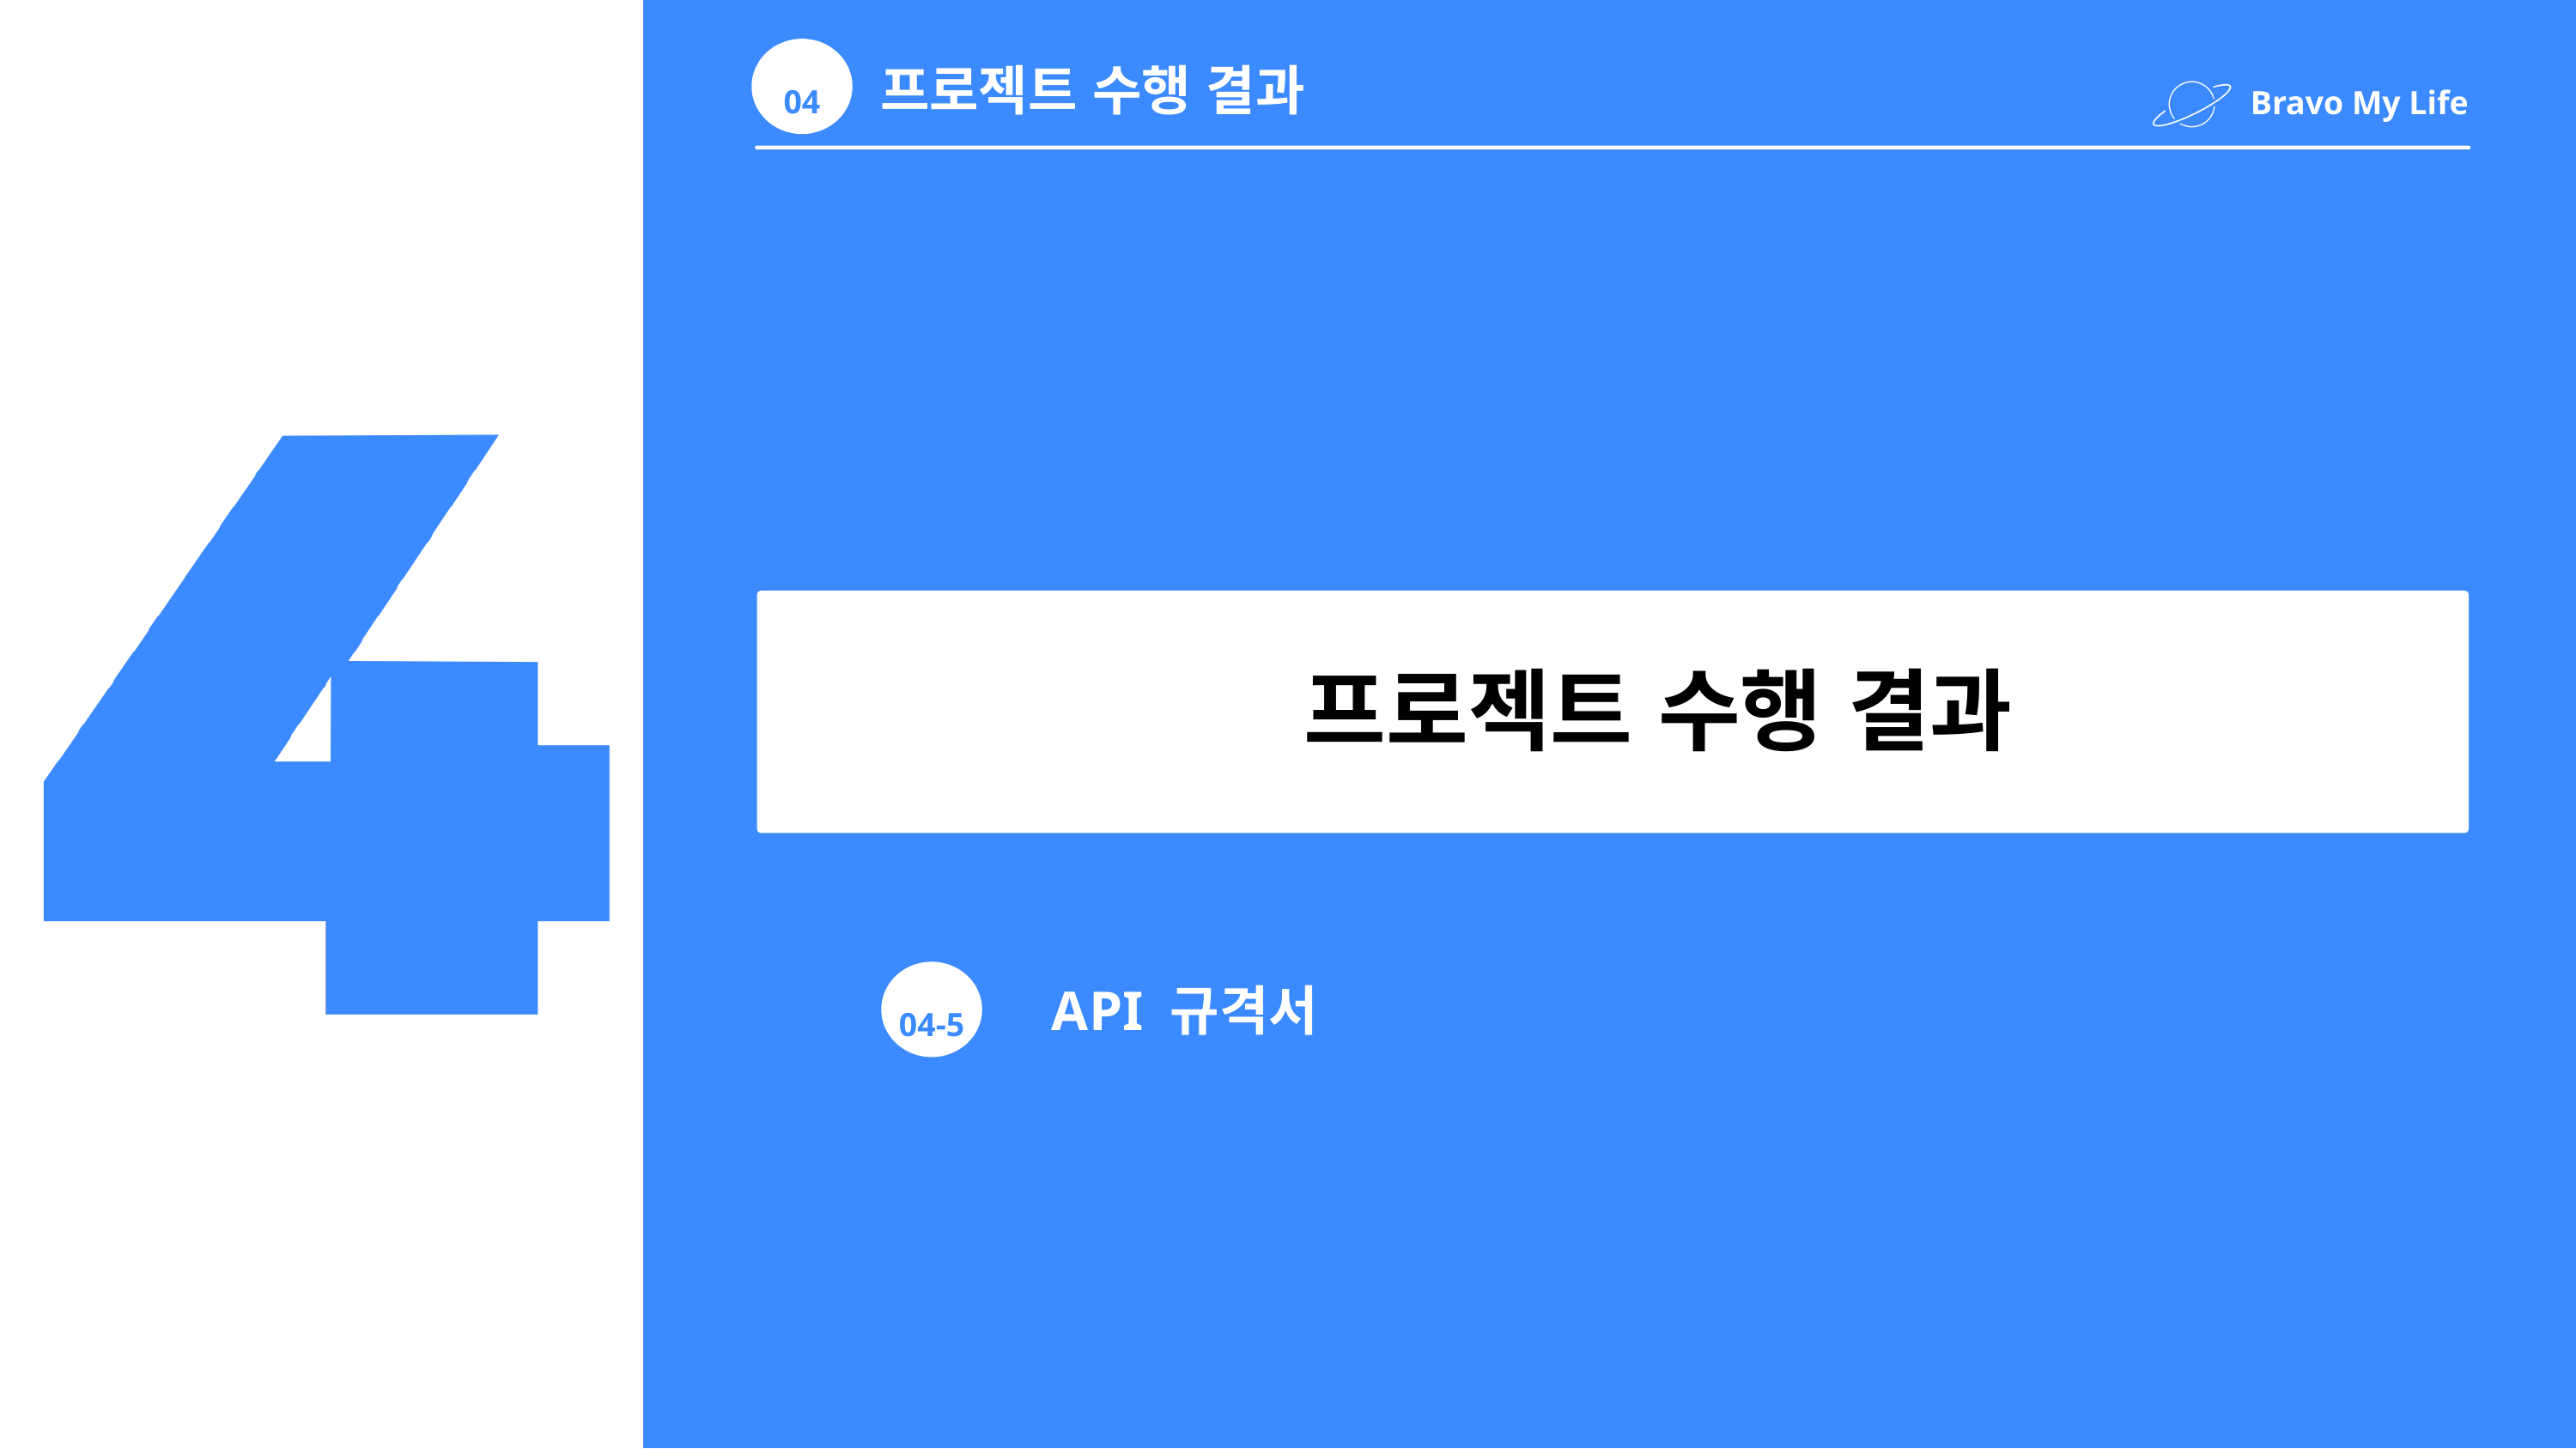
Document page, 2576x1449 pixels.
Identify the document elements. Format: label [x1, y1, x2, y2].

text_box [642, 0, 2576, 1449]
picture [2145, 69, 2240, 137]
text_box [43, 434, 610, 1015]
